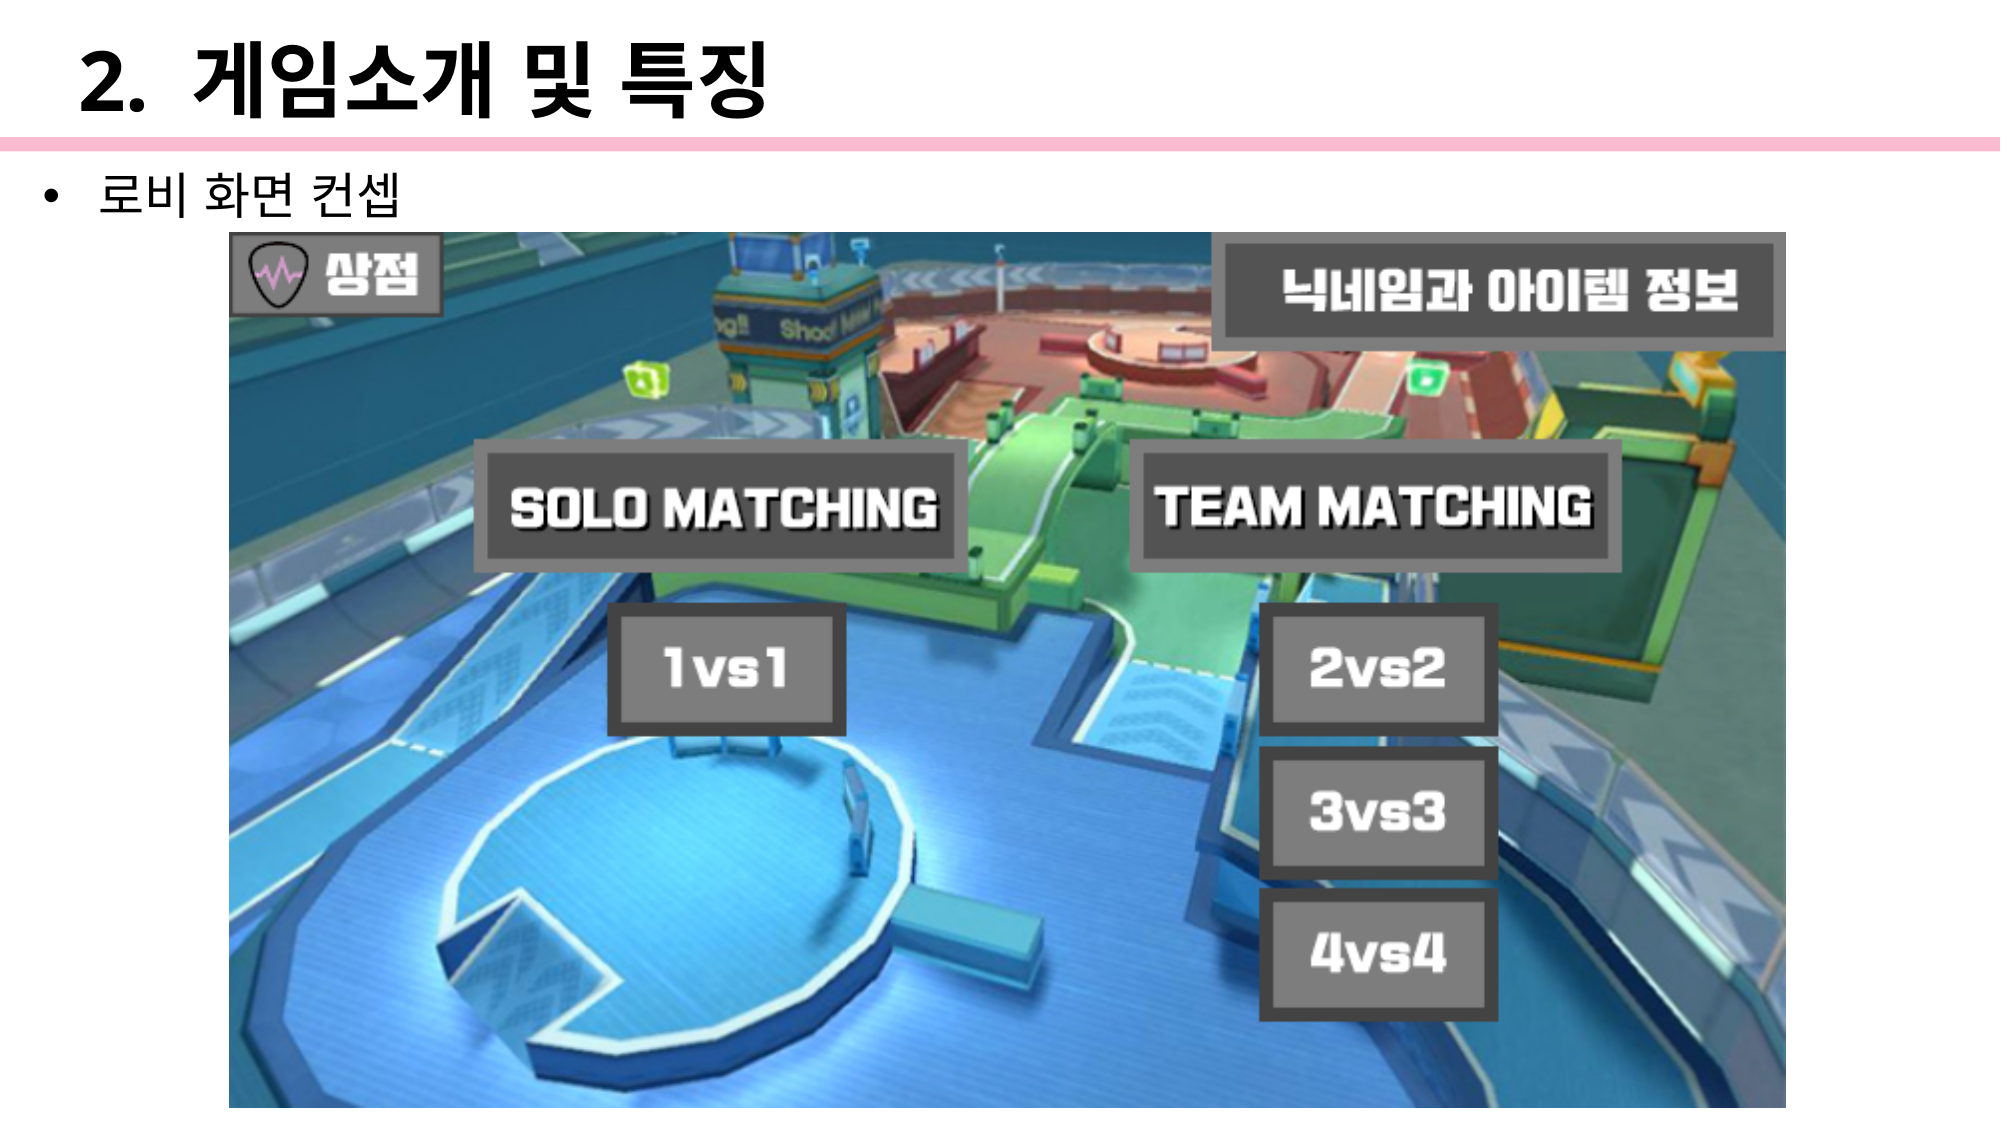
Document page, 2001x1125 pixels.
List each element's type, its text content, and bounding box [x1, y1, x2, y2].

text_box 로비 화면 컨셉 [27, 157, 418, 233]
picture [229, 232, 1786, 1108]
text_box 2. 게임소개 및 특징 [63, 21, 812, 136]
text_box [0, 137, 2000, 152]
